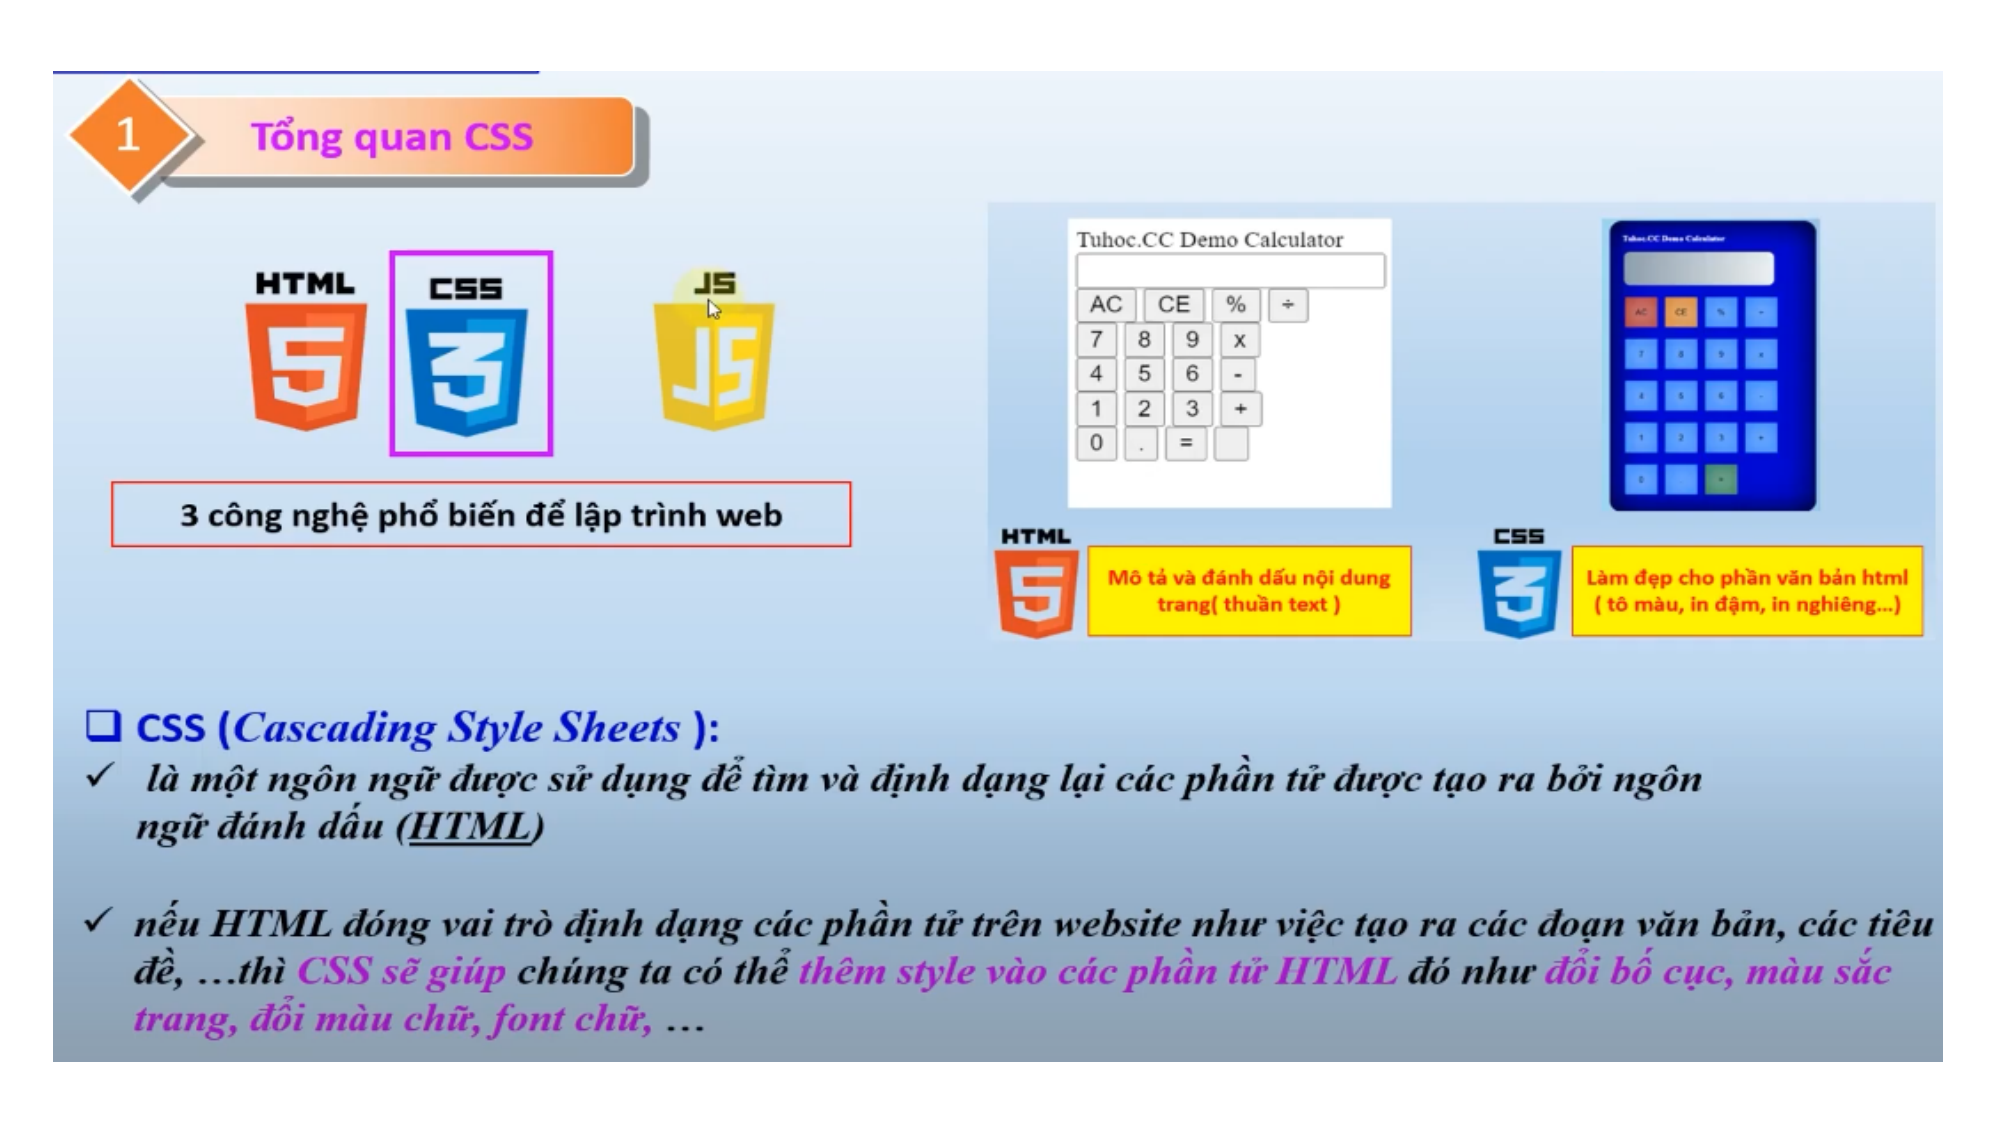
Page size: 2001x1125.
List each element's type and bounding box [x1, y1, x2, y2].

picture [53, 71, 1943, 1062]
